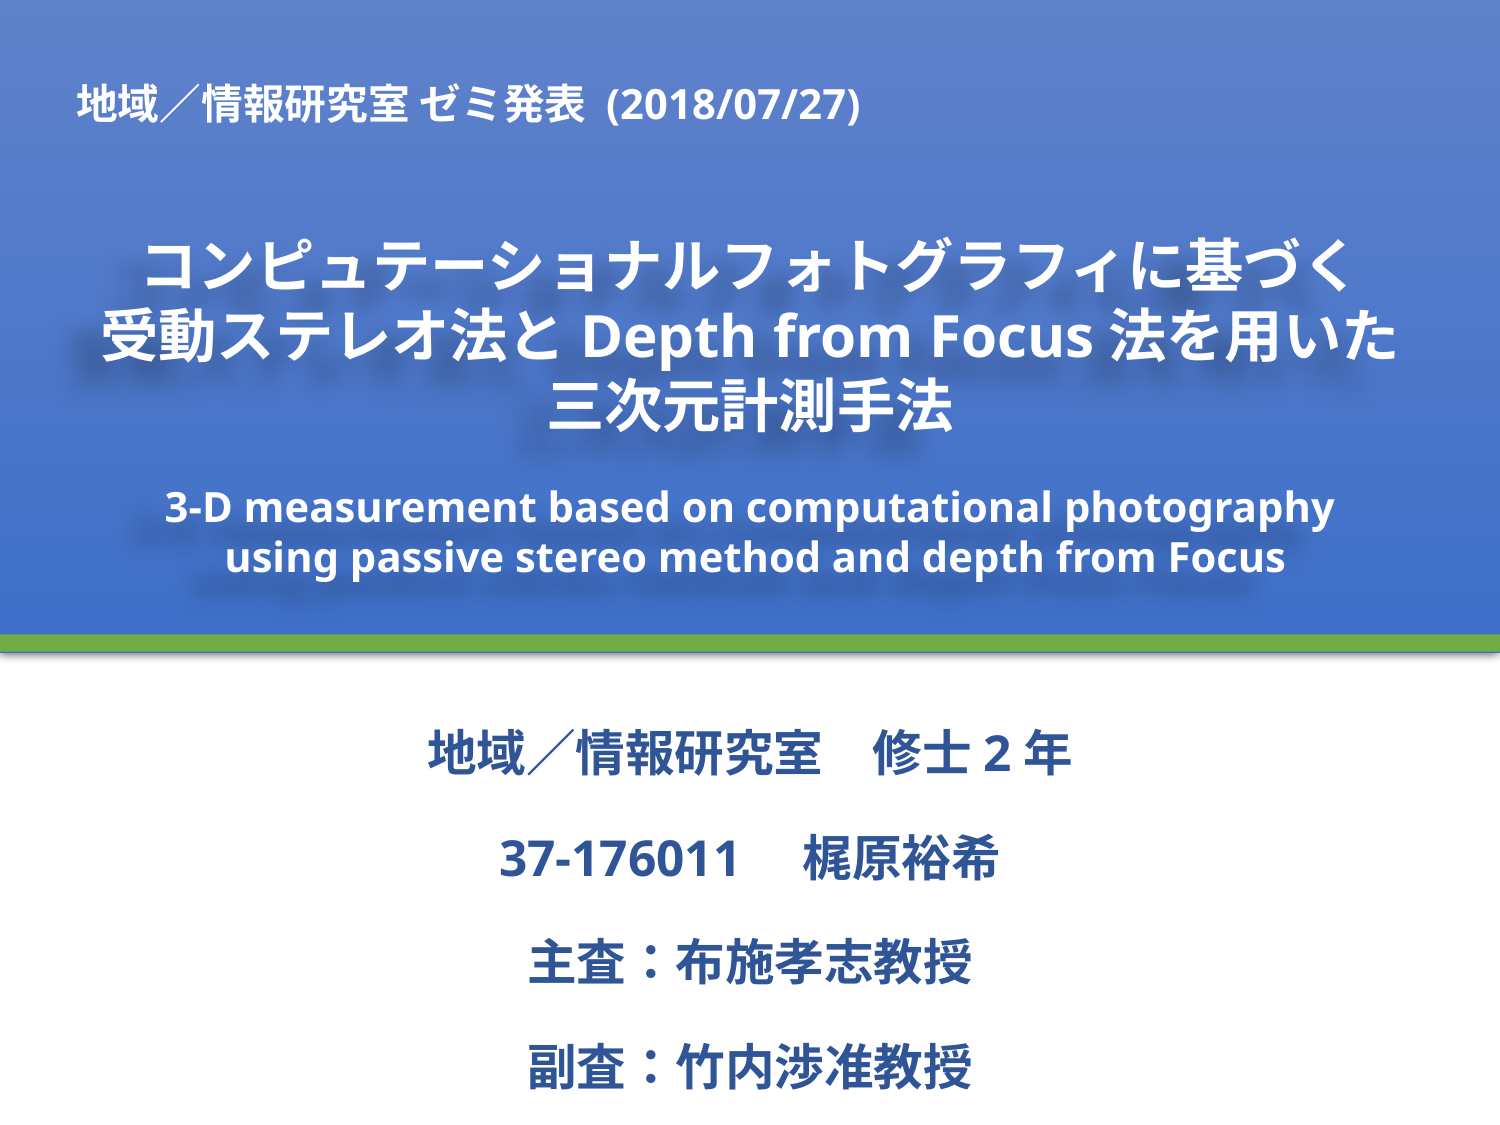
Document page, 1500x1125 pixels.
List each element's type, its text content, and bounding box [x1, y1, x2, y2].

title コンピュテーショナルフォトグラフィに基づく 受動ステレオ法とDepth from Focus法を用いた 三次元計測手法 [61, 194, 1439, 336]
text_box [0, 0, 1500, 633]
subtitle 地域／情報研究室 修士2年 37-176011 梶原裕希 主査：布施孝志教授 副査：竹内渉准教授 [187, 685, 1313, 1105]
text_box 3-D measurement based on computational photography using passive stereo method and depth from Focus [61, 336, 1439, 589]
text_box 地域／情報研究室 ゼミ発表 (2018/07/27) [61, 56, 1439, 156]
text_box [0, 633, 1500, 653]
